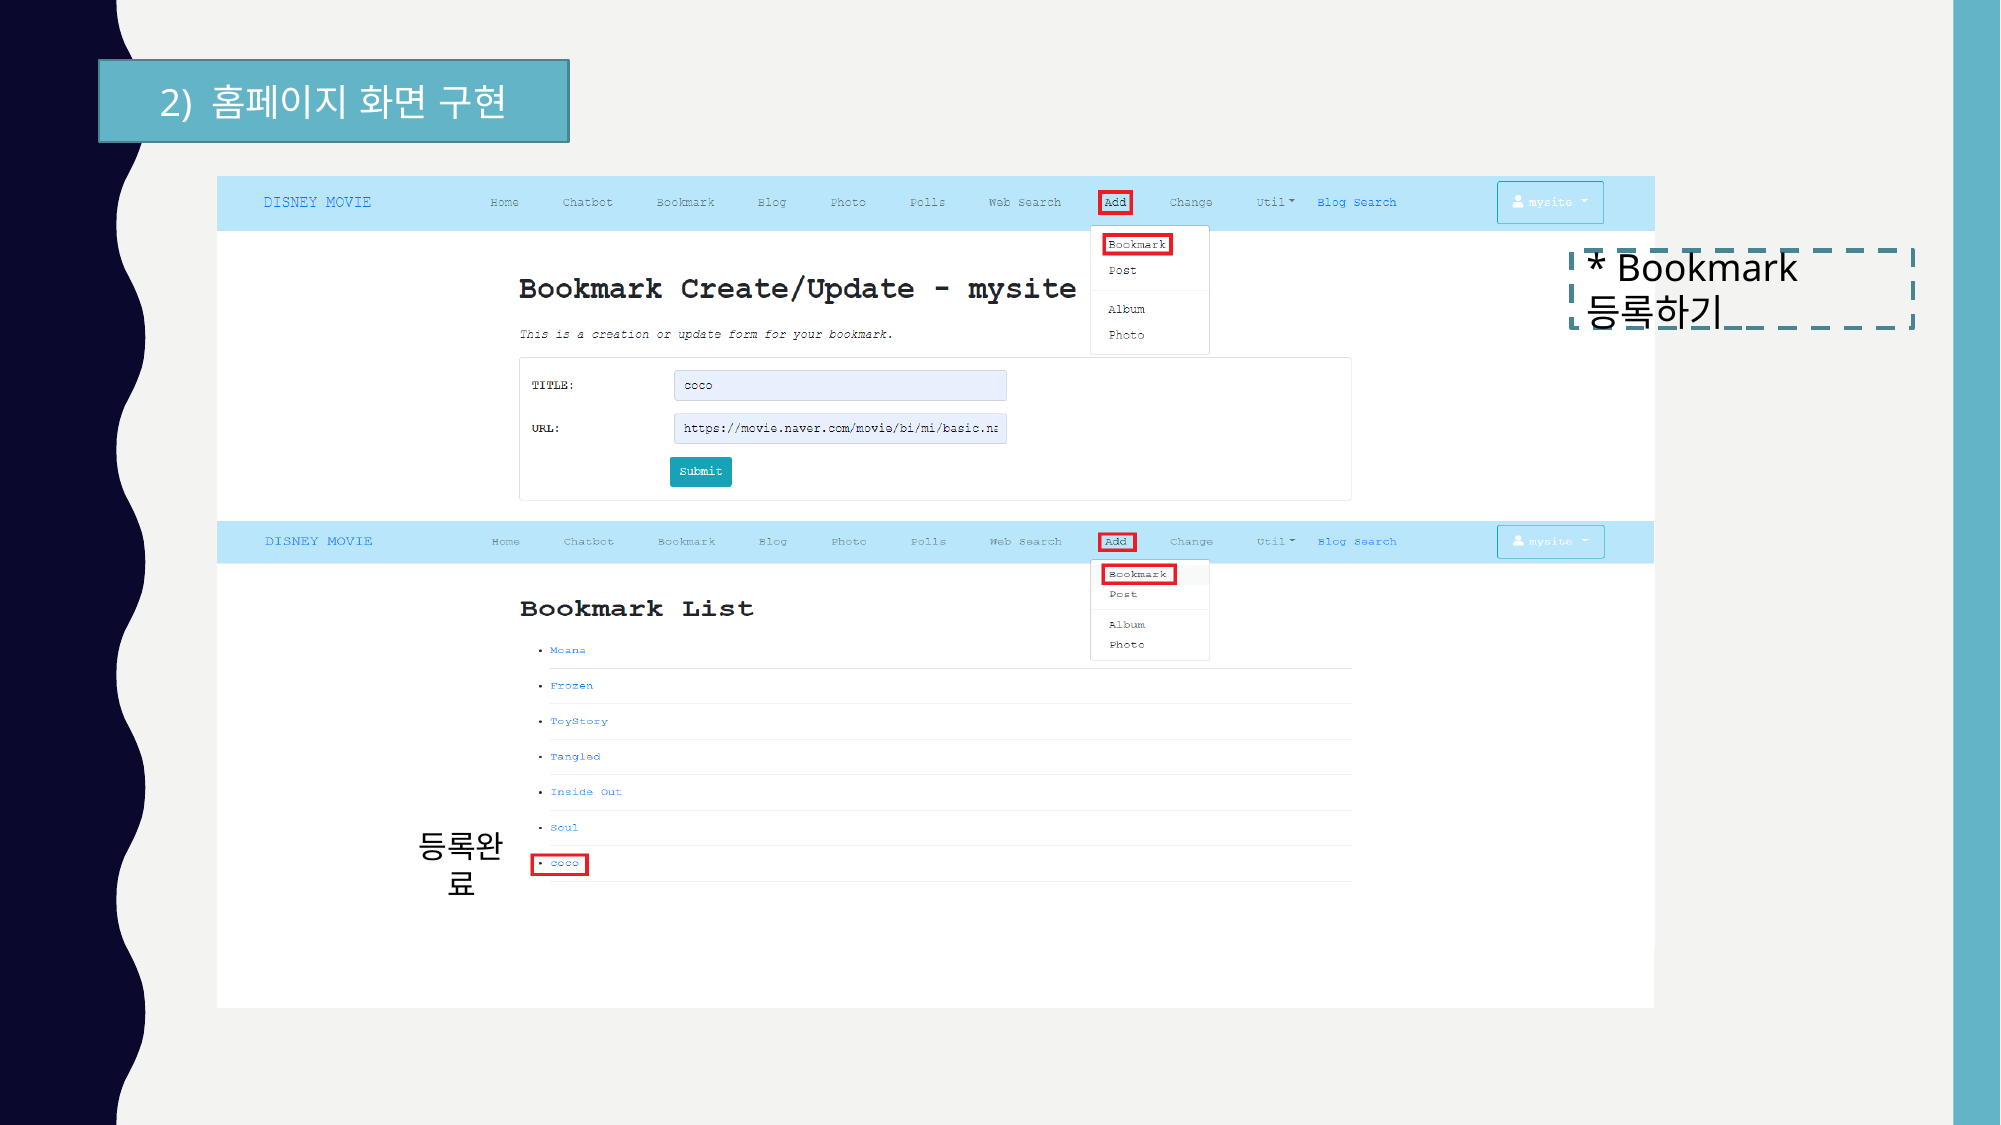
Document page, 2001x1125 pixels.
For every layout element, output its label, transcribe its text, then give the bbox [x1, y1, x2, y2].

text_box 2) 홈페이지 화면 구현 [98, 59, 570, 143]
text_box * Bookmark 등록하기 [1655, 249, 1914, 329]
picture [217, 176, 1655, 1008]
